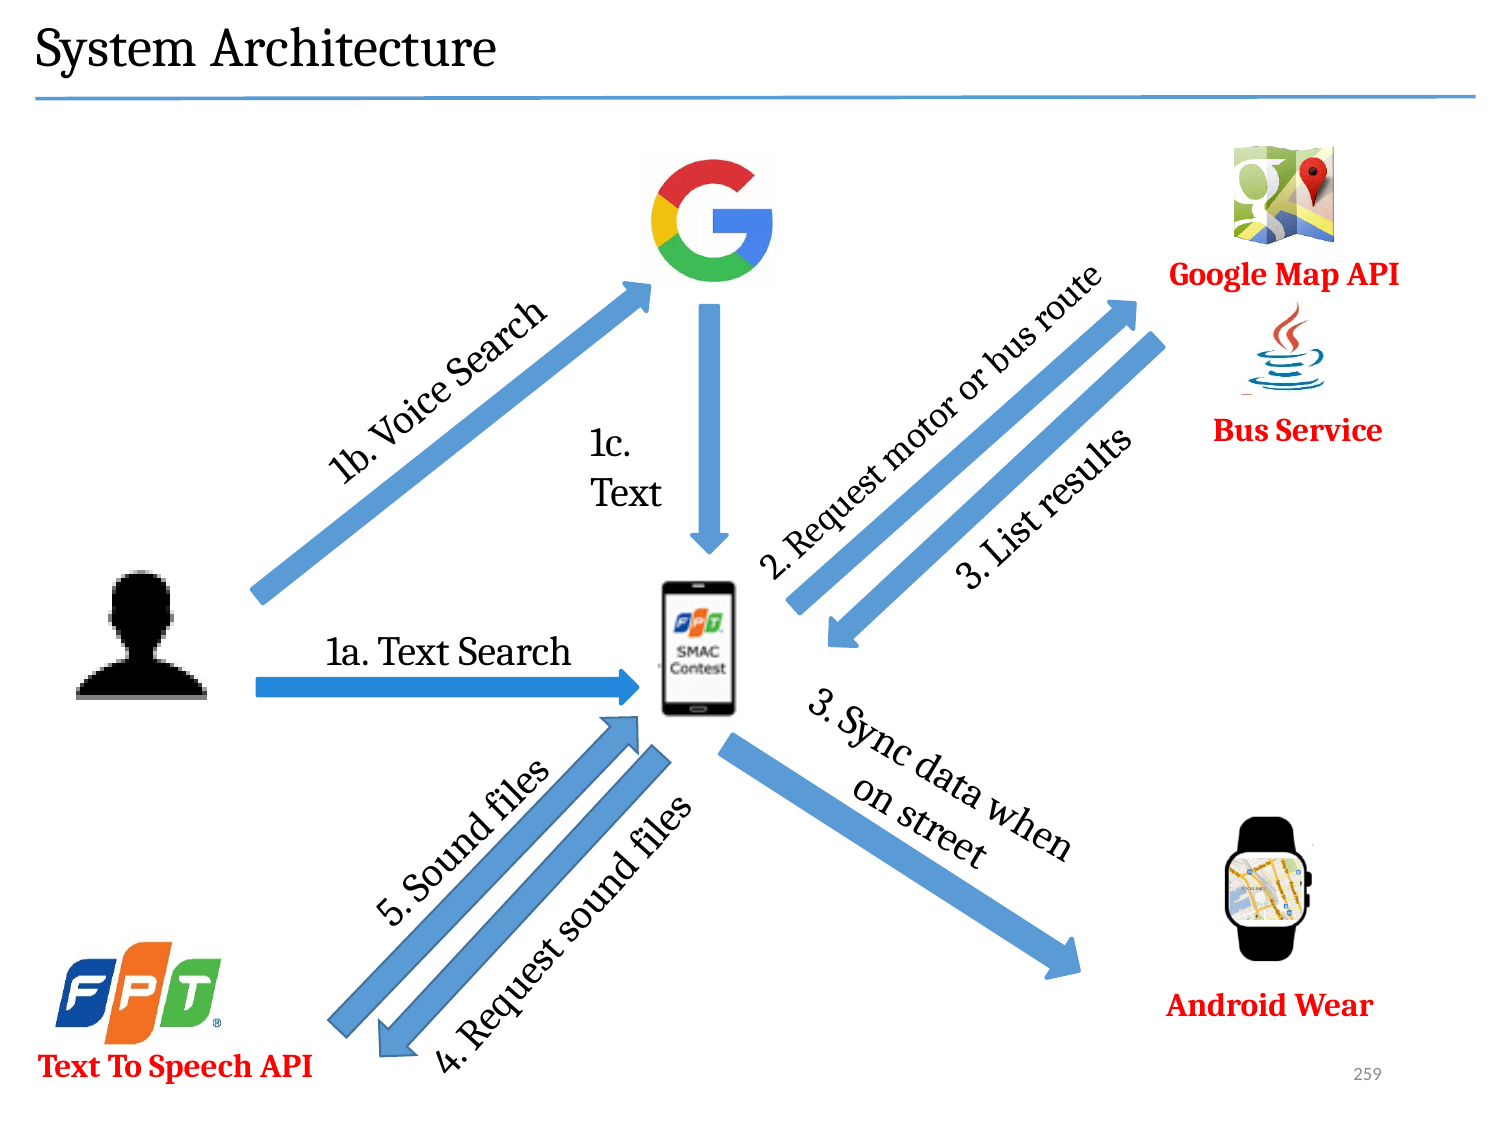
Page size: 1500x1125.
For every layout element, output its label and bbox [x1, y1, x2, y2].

text_box [23, 1036, 329, 1092]
text_box [257, 616, 638, 704]
picture [657, 572, 756, 725]
picture [76, 570, 207, 700]
text_box [733, 235, 1126, 603]
text_box [1150, 976, 1389, 1031]
picture [1212, 807, 1313, 977]
text_box [302, 268, 571, 508]
title [21, 0, 1316, 97]
text_box [326, 716, 716, 1101]
text_box [720, 660, 1112, 978]
text_box [829, 333, 1164, 646]
text_box [691, 306, 727, 553]
picture [640, 152, 781, 290]
text_box [575, 407, 678, 523]
picture [1231, 298, 1337, 395]
text_box [1198, 400, 1399, 456]
picture [1231, 142, 1337, 248]
slide_number [1059, 1042, 1397, 1103]
text_box [1154, 245, 1416, 300]
text_box [251, 283, 649, 604]
text_box [787, 301, 1135, 614]
picture [53, 940, 223, 1045]
